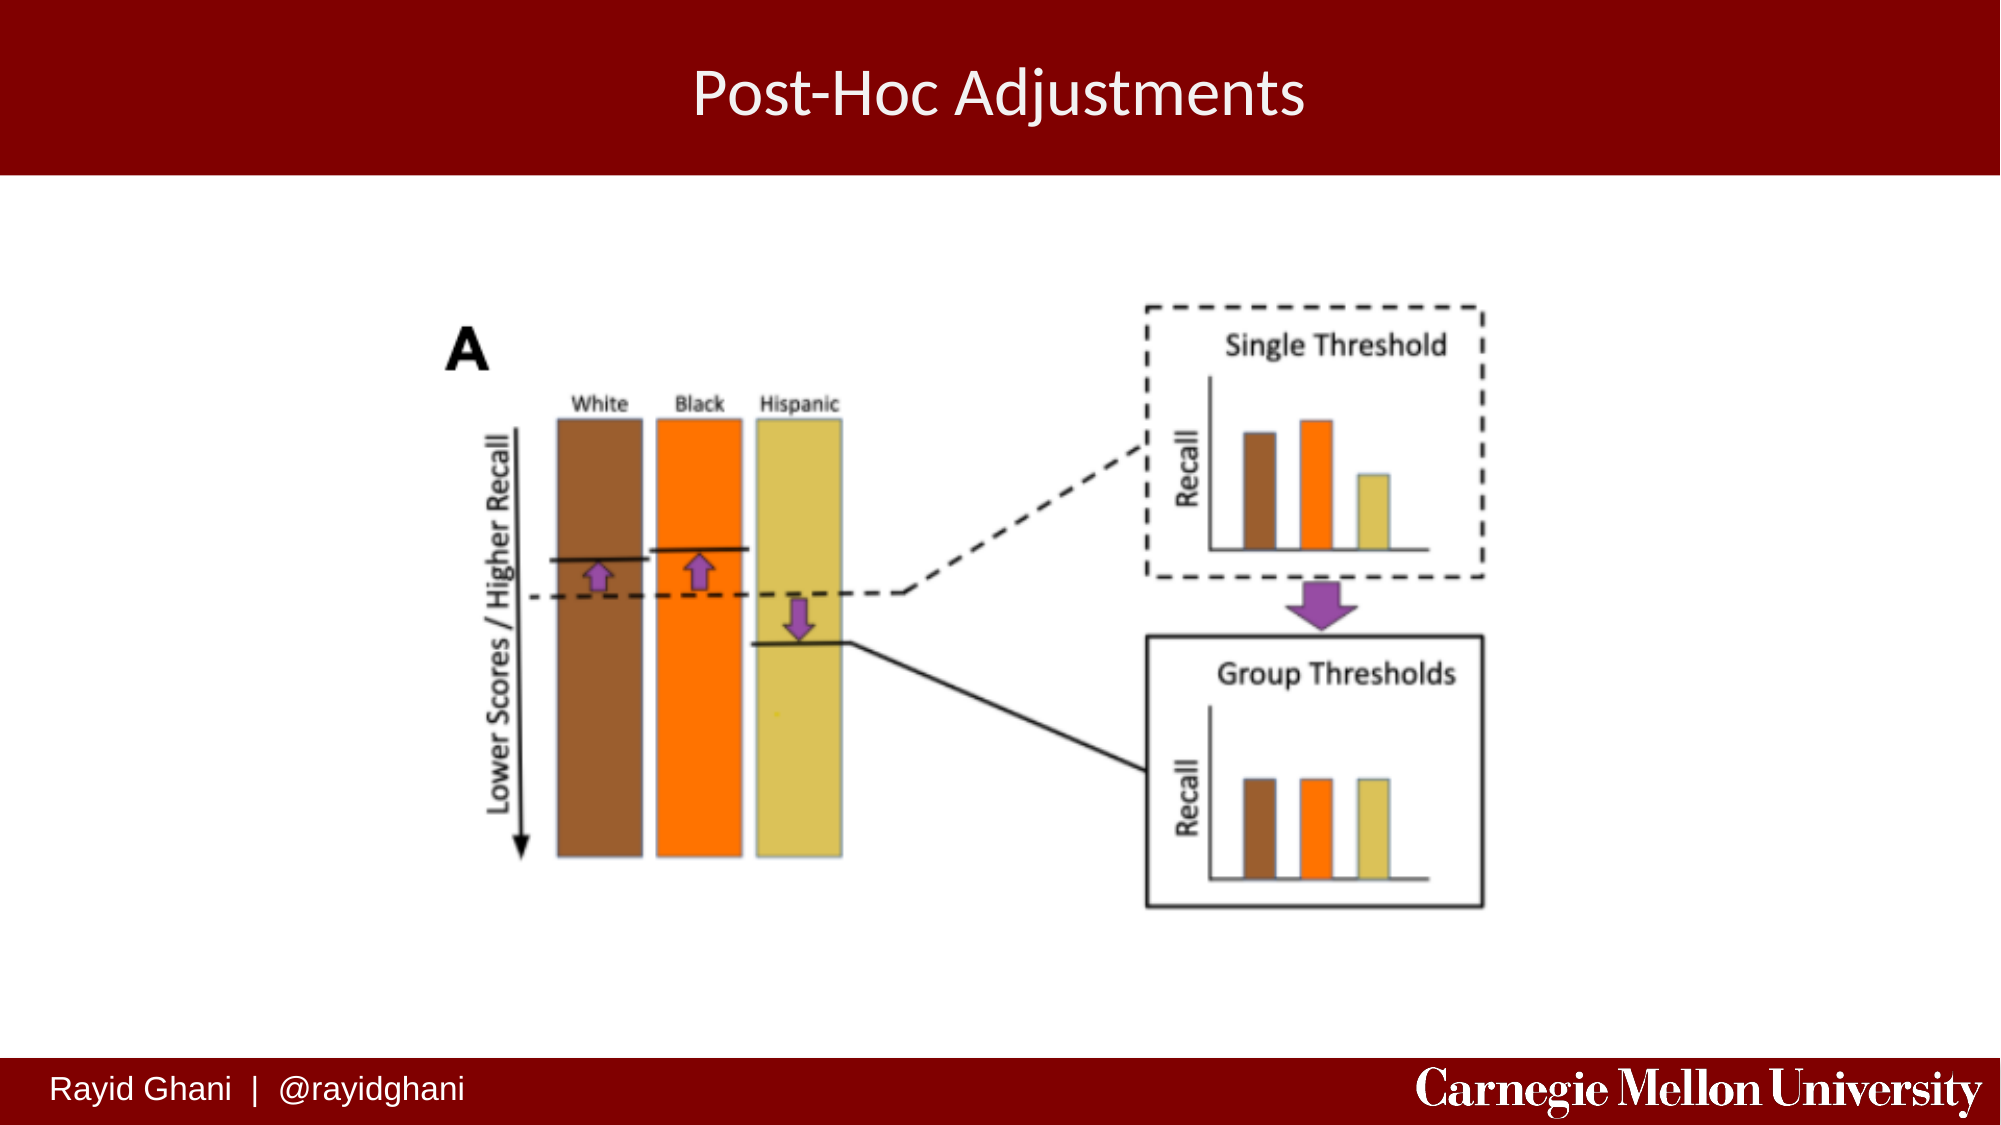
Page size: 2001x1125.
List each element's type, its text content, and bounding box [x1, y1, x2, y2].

title Post-Hoc Adjustments [0, 0, 2000, 176]
picture [406, 276, 1622, 927]
picture [1416, 1067, 1983, 1119]
